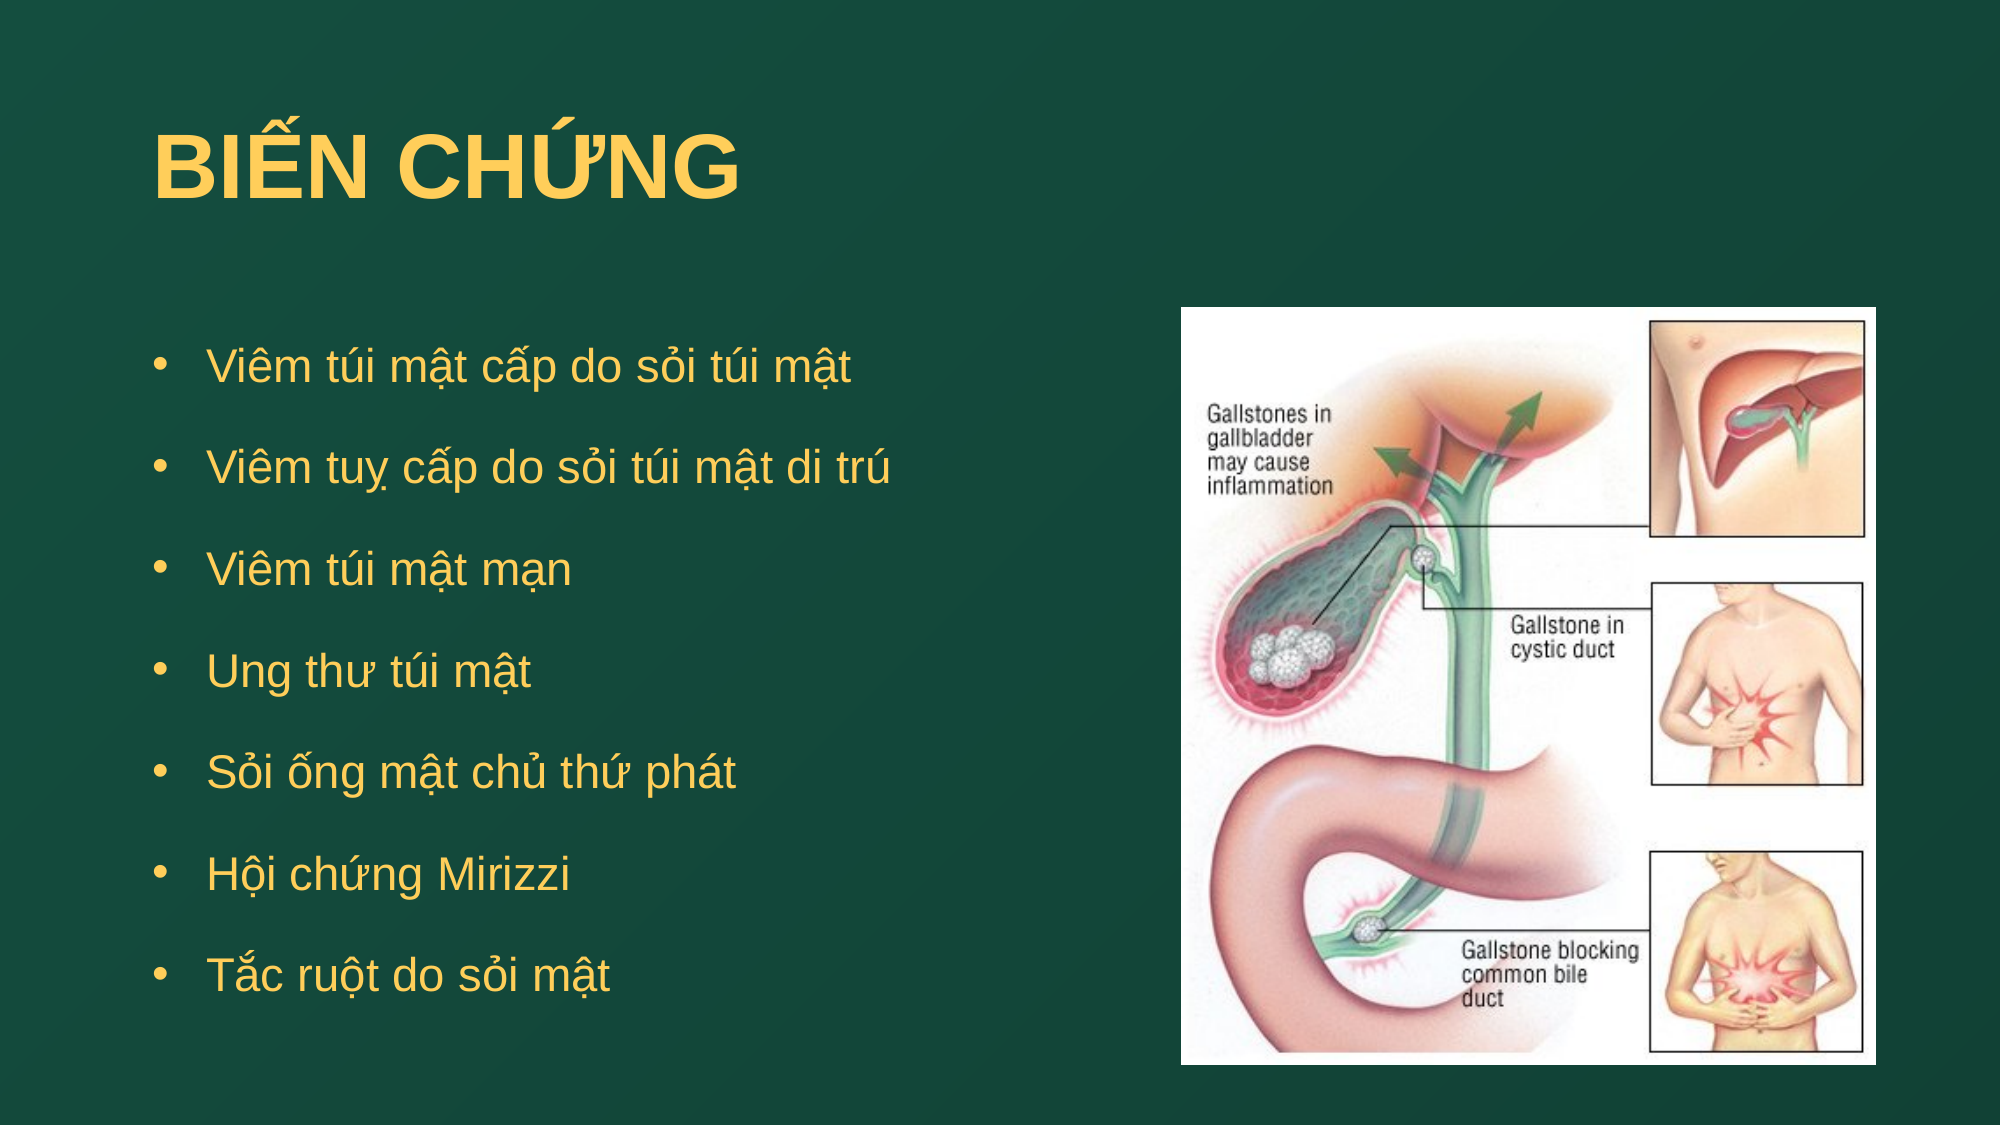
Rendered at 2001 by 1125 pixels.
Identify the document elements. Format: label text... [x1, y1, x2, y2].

picture [1181, 307, 1876, 1065]
list Viêm túi mật cấp do sỏi túi mật Viêm tuỵ cấp do sỏi túi mật di trú Viêm túi mật mạn Ung thư túi mật Sỏi ống mật chủ thứ phát Hội chứng Mirizzi Tắc ruột do sỏi mật [137, 299, 1863, 1014]
title BIẾN CHỨNG [137, 59, 1863, 278]
